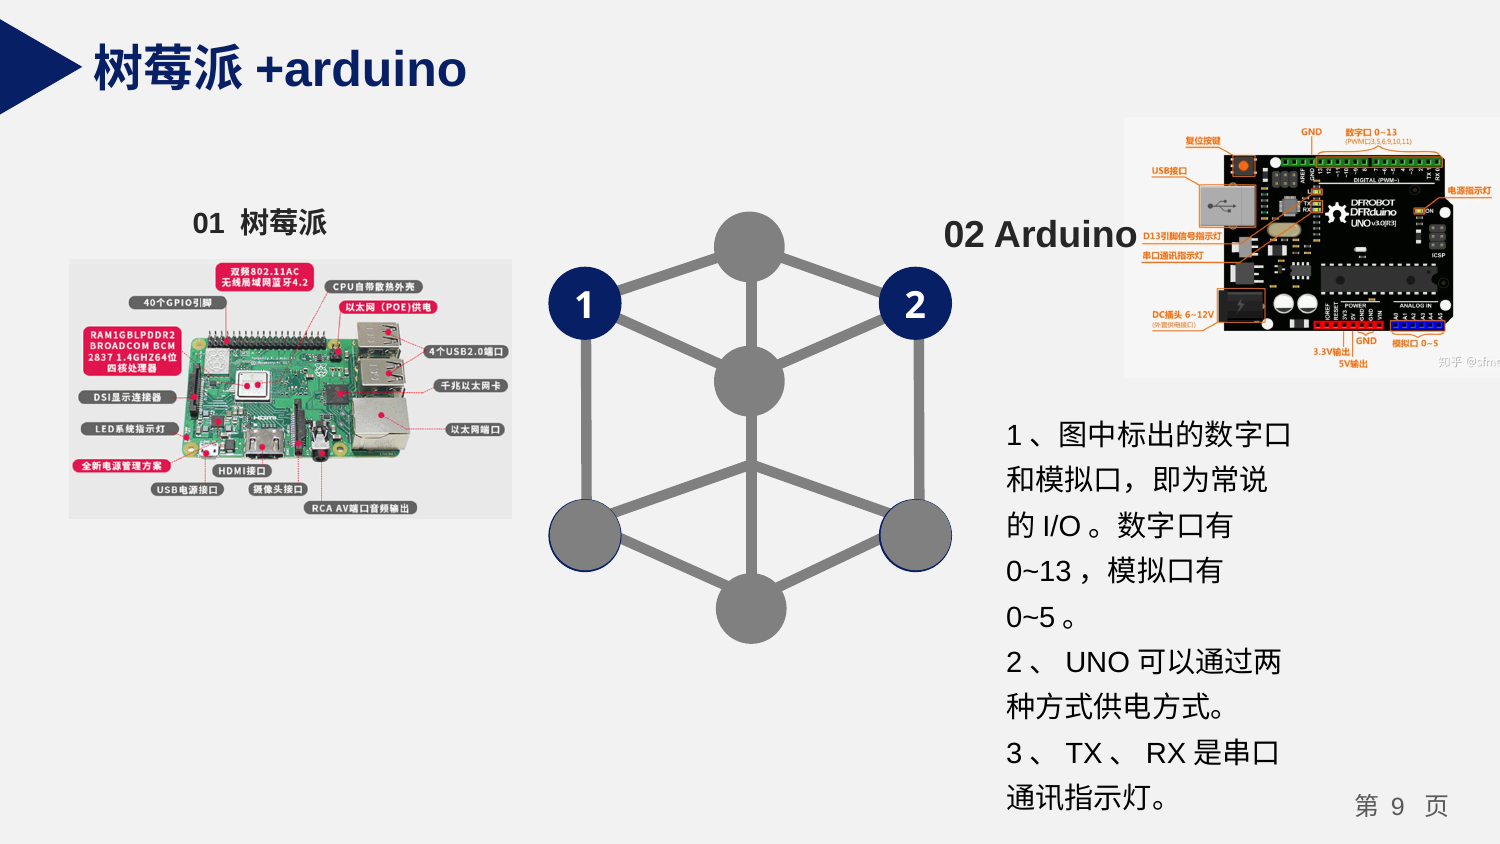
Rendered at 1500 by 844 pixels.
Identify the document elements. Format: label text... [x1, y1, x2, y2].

text_box [0, 19, 83, 115]
picture [1124, 117, 1500, 378]
picture [69, 259, 512, 519]
text_box 树莓派+arduino [78, 29, 622, 105]
text_box 02 Arduino [928, 202, 1124, 263]
text_box 01 树莓派 [177, 197, 508, 248]
text_box 1、图中标出的数字口和模拟口，即为常说的I/O。数字口有0~13，模拟口有0~5。 2、UNO可以通过两种方式供电方式。 3、TX、RX是串口通讯指示灯。 [991, 373, 1311, 822]
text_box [548, 211, 953, 644]
